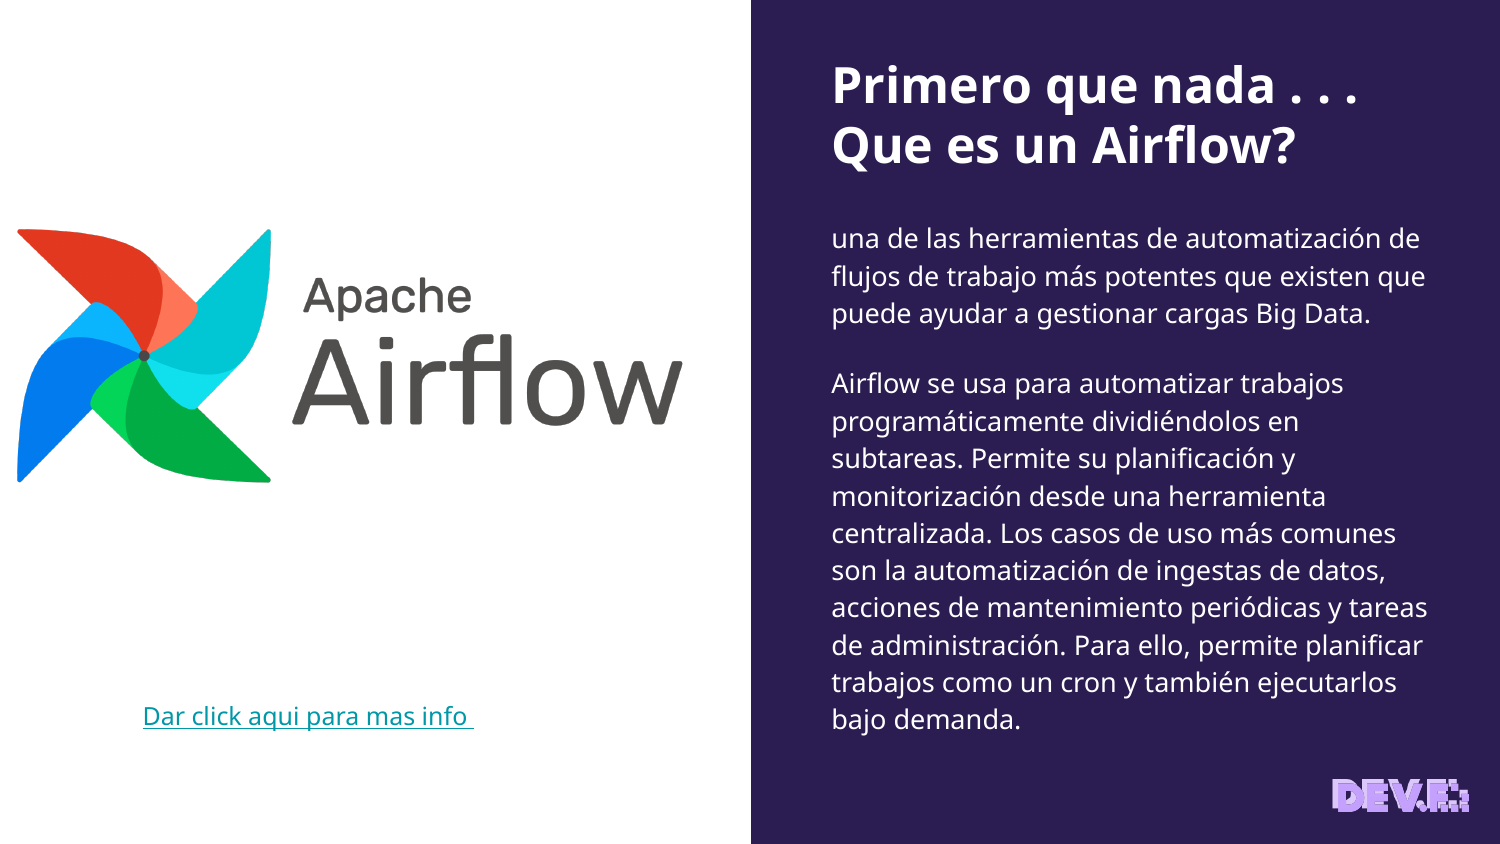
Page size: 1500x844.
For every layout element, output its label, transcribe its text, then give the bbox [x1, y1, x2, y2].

title Primero que nada . . . Que es un Airflow? [816, 64, 1449, 189]
text_box Dar click aqui para mas info [127, 680, 620, 750]
picture [0, 0, 1500, 844]
list una de las herramientas de automatización de flujos de trabajo más potentes que existen que puede ayudar a gestionar cargas Big Data. Airflow se usa para automatizar trabajos programáticamente dividiéndolos en subtareas. Permite su planificación y monitorización desde una herramienta centralizada. Los casos de uso más comunes son la automatización de ingestas de datos, acciones de mantenimiento periódicas y tareas de administración. Para ello, permite planificar trabajos como un cron y también ejecutarlos bajo demanda. [816, 201, 1449, 724]
